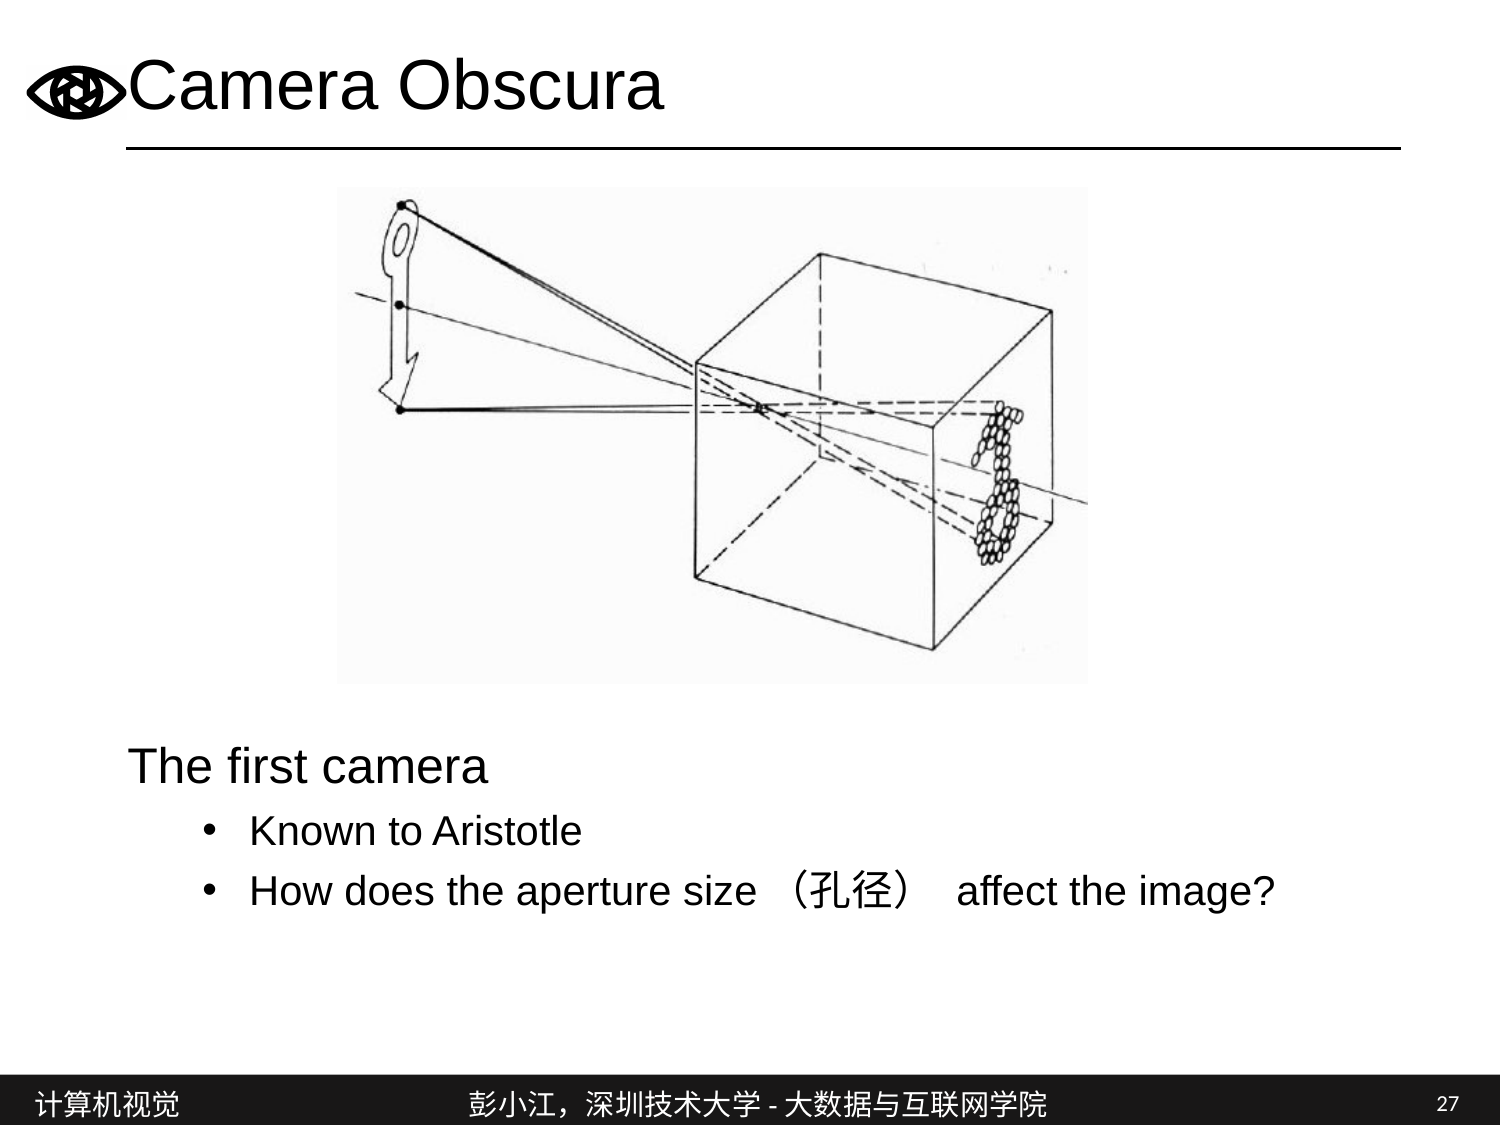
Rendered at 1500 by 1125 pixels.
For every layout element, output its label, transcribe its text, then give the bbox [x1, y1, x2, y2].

picture [337, 187, 1088, 684]
title Camera Obscura [112, 0, 1388, 163]
list The first camera Known to Aristotle How does the aperture size（孔径） affect the image? [112, 725, 1388, 1125]
